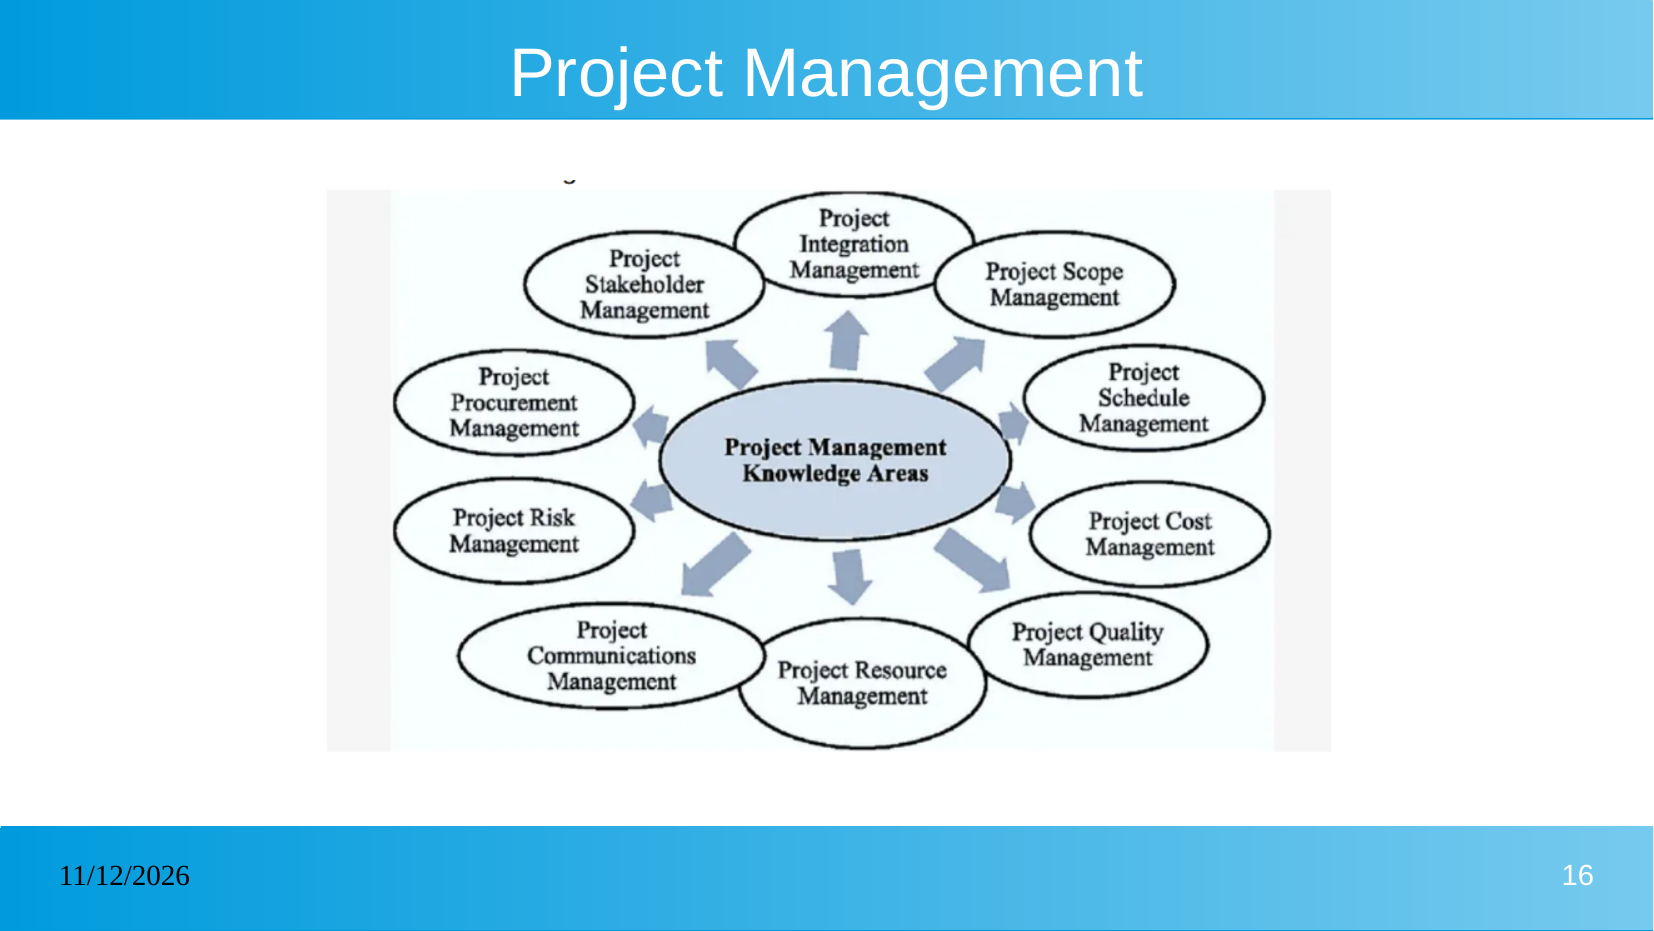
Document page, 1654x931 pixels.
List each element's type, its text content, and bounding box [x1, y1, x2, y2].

slide_number 16 [1210, 856, 1595, 915]
picture [326, 180, 1331, 753]
title Project Management [59, 29, 1595, 108]
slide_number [59, 856, 443, 915]
